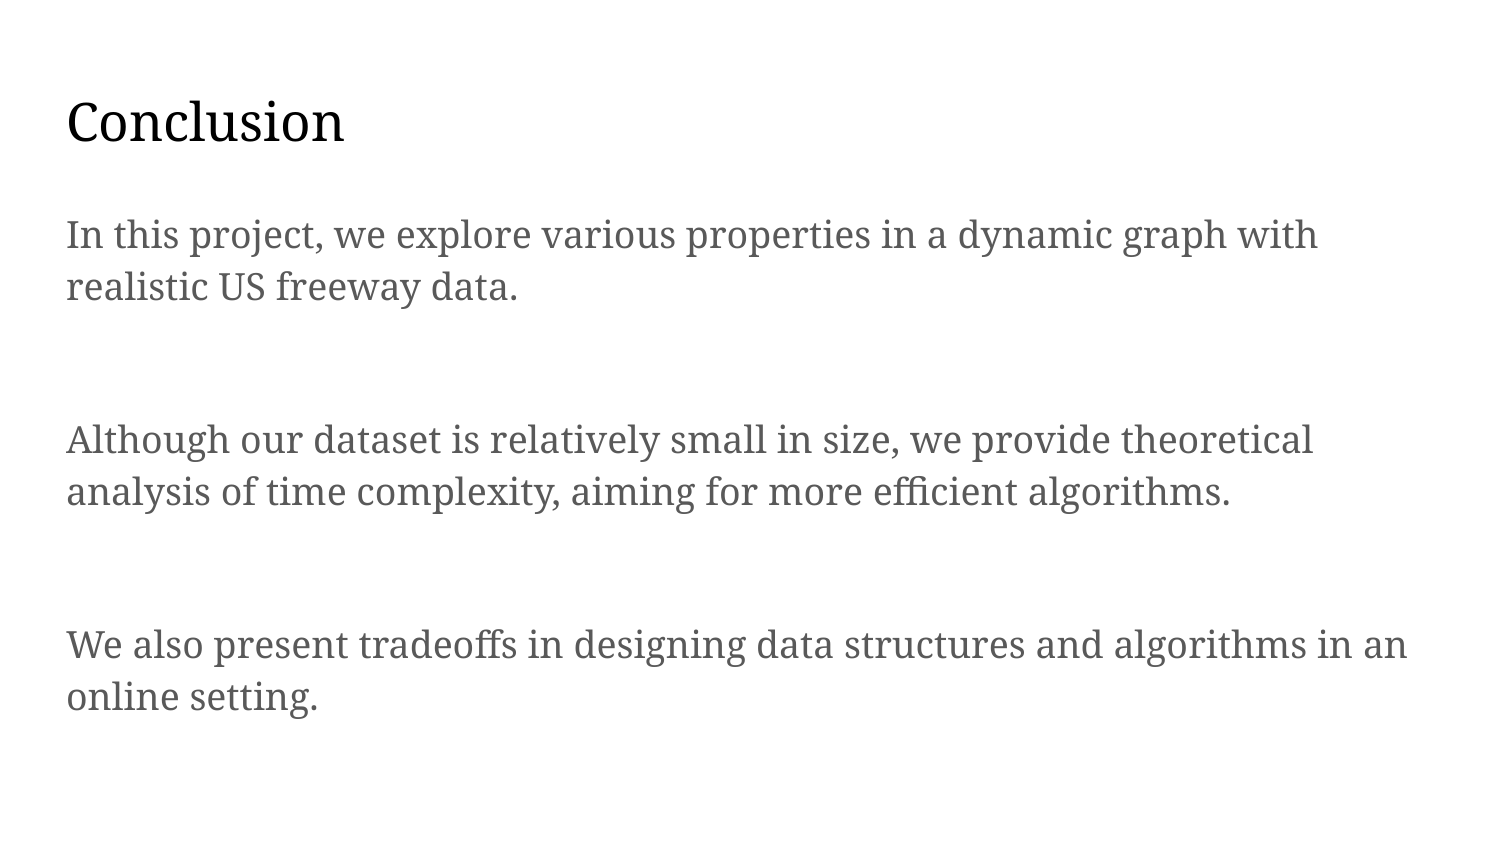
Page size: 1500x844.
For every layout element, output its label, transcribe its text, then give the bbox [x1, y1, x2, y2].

list In this project, we explore various properties in a dynamic graph with realistic US freeway data. Although our dataset is relatively small in size, we provide theoretical analysis of time complexity, aiming for more efficient algorithms. We also present tradeoffs in designing data structures and algorithms in an online setting. [51, 189, 1449, 750]
title Conclusion [51, 72, 1449, 167]
